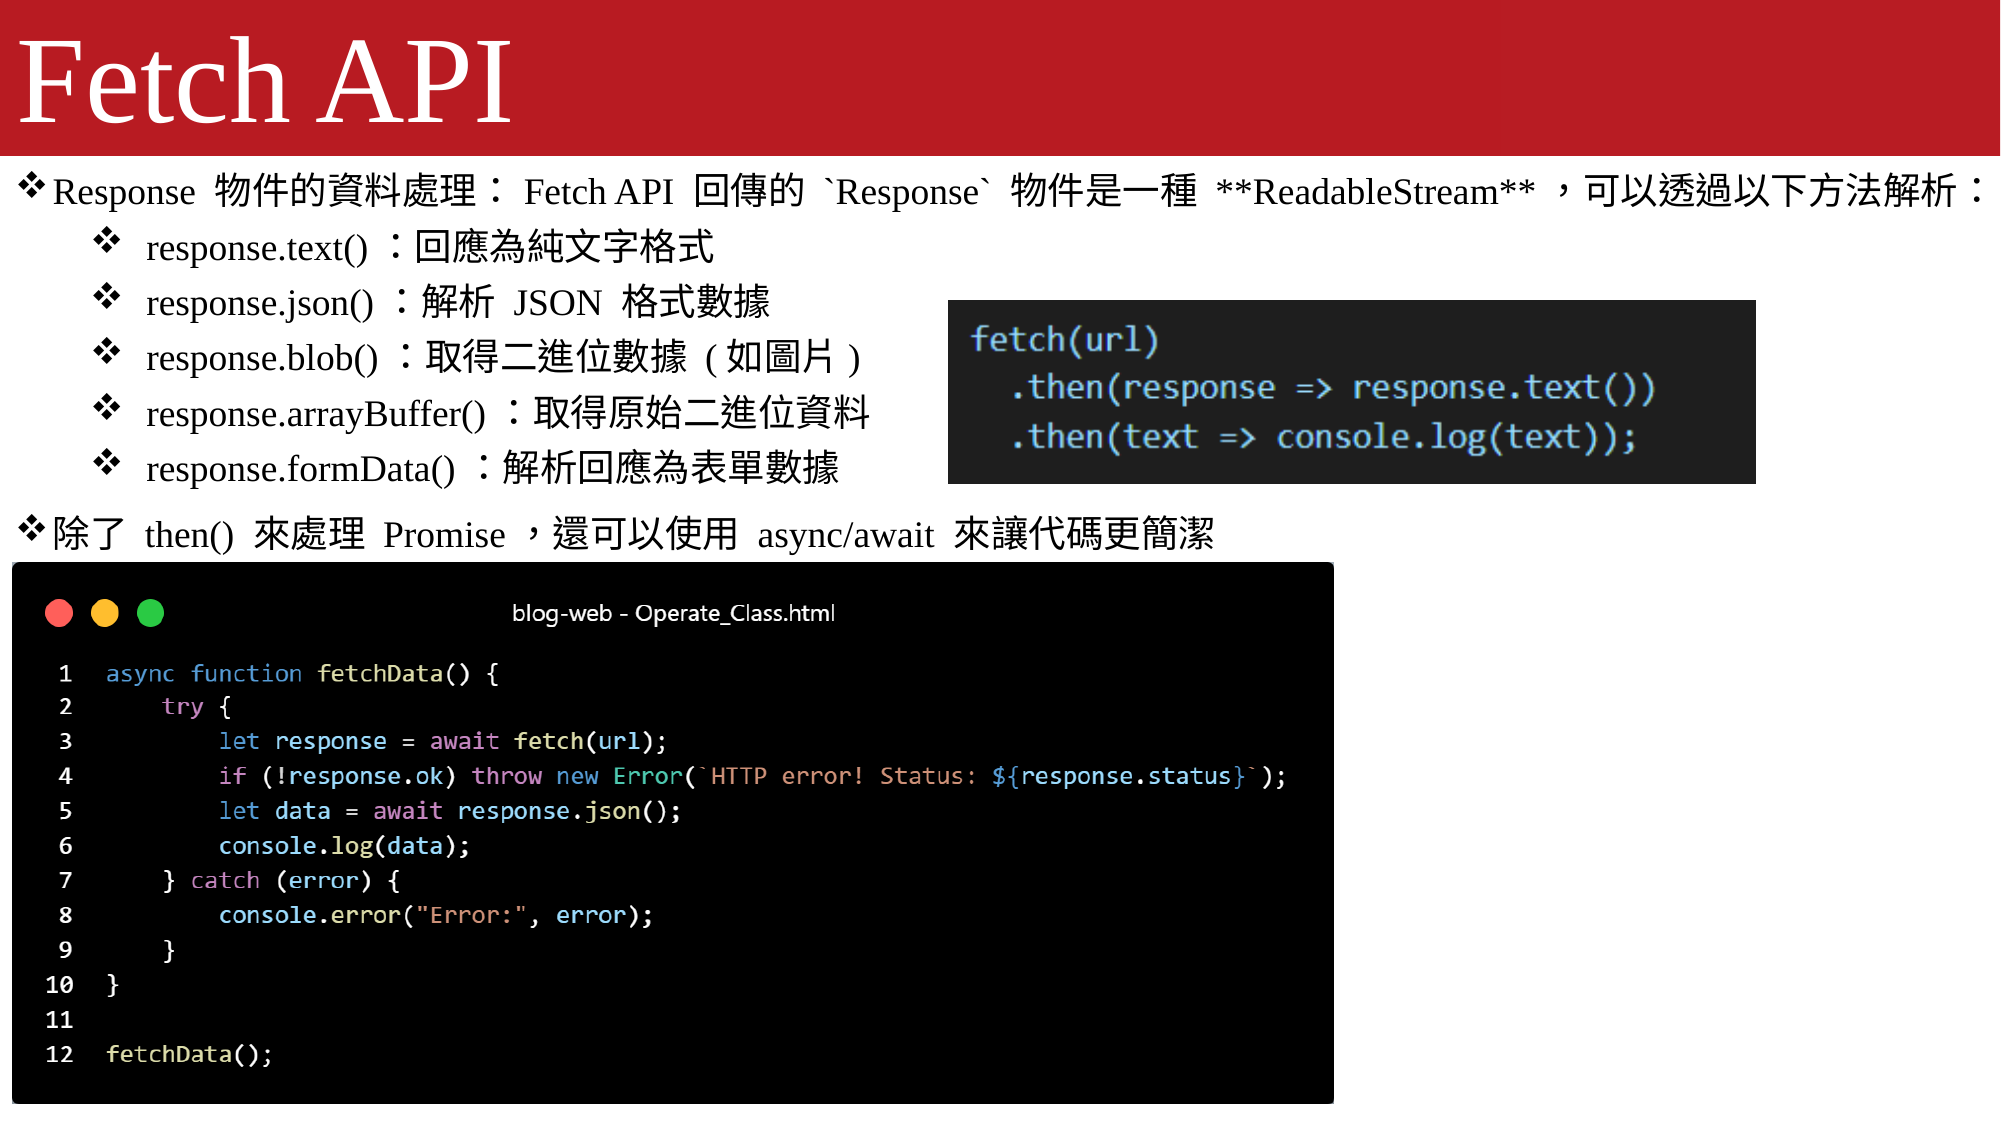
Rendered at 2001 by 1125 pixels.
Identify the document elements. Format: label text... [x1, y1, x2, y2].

picture [12, 562, 1334, 1104]
list Response 物件的資料處理：Fetch API 回傳的 `Response` 物件是一種 **ReadableStream**，可以透過以下方法解析： response.text()：回應為純文字格式 response.json()：解析 JSON 格式數據 response.blob()：取得二進位數據 (如圖片) response.arrayBuffer()：取得原始二進位資料 response.formData()：解析回應為表單數據 除了 then() 來處理 Promise，還可以使用 async/await 來讓代碼更簡潔 [0, 159, 1988, 987]
picture [947, 300, 1756, 484]
title Fetch API [1, 0, 1727, 156]
